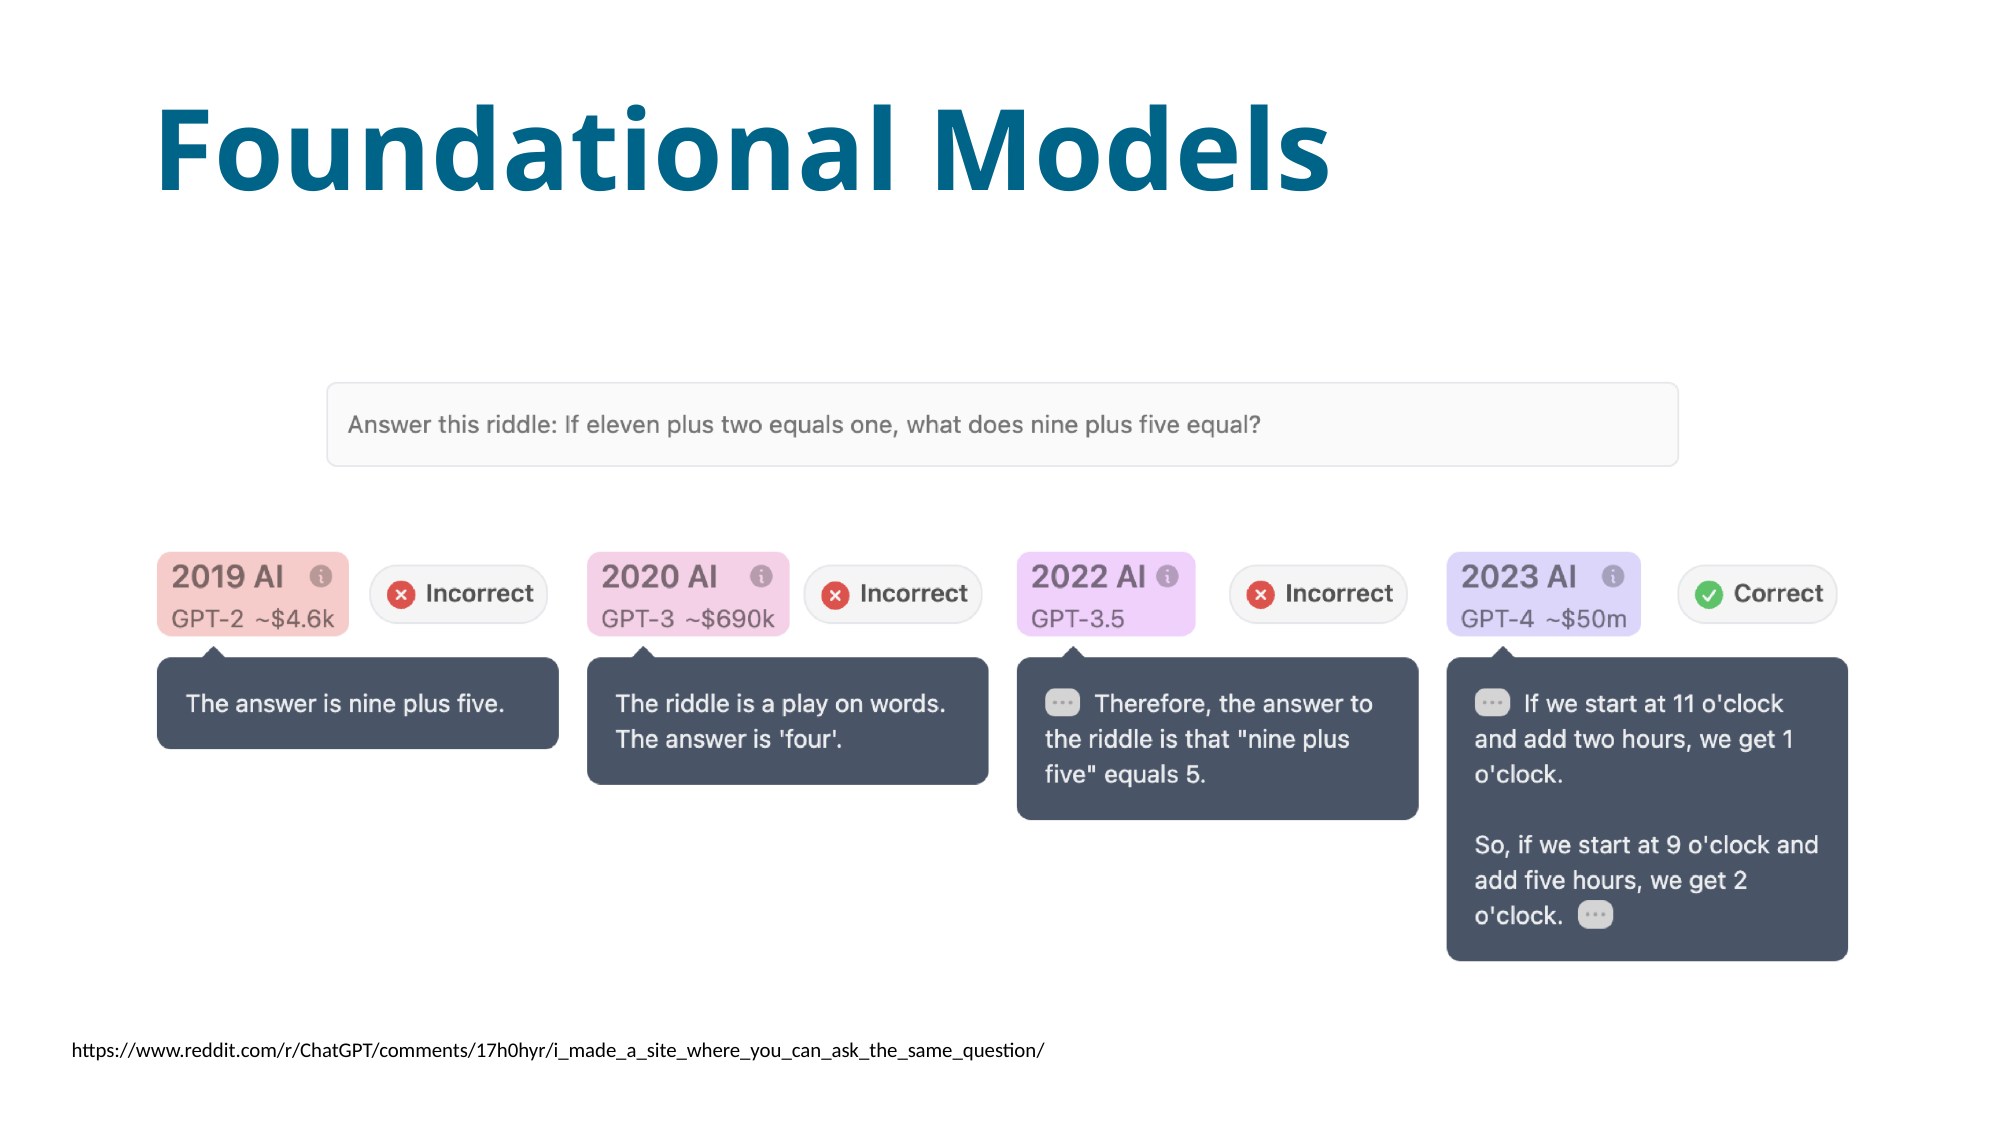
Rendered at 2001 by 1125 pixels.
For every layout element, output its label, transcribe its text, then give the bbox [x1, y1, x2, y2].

title Foundational Models [137, 30, 1863, 278]
text_box https://www.reddit.com/r/ChatGPT/comments/17h0hyr/i_made_a_site_where_you_can_ask_the_same_question/ [56, 1029, 1108, 1069]
picture [137, 361, 1862, 974]
